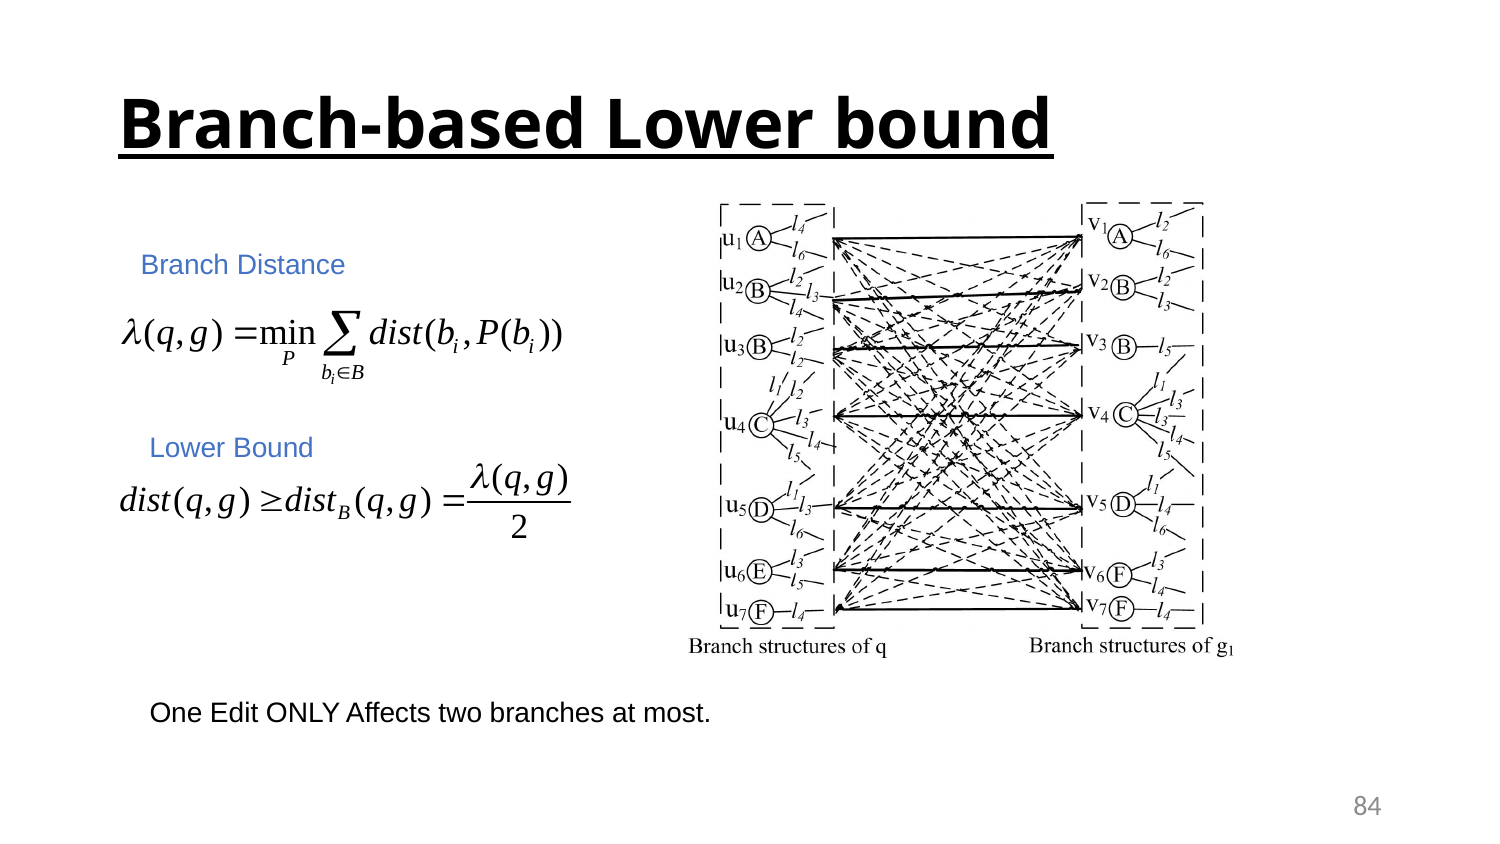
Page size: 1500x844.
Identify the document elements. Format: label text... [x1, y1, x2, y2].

picture [688, 202, 1235, 660]
text_box Lower Bound [134, 421, 434, 458]
text_box Branch Distance [125, 238, 425, 288]
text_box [117, 458, 575, 542]
slide_number 84 [1059, 782, 1397, 827]
title Branch-based Lower bound [103, 44, 1397, 208]
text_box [118, 309, 566, 389]
text_box One Edit ONLY Affects two branches at most. [134, 686, 891, 735]
